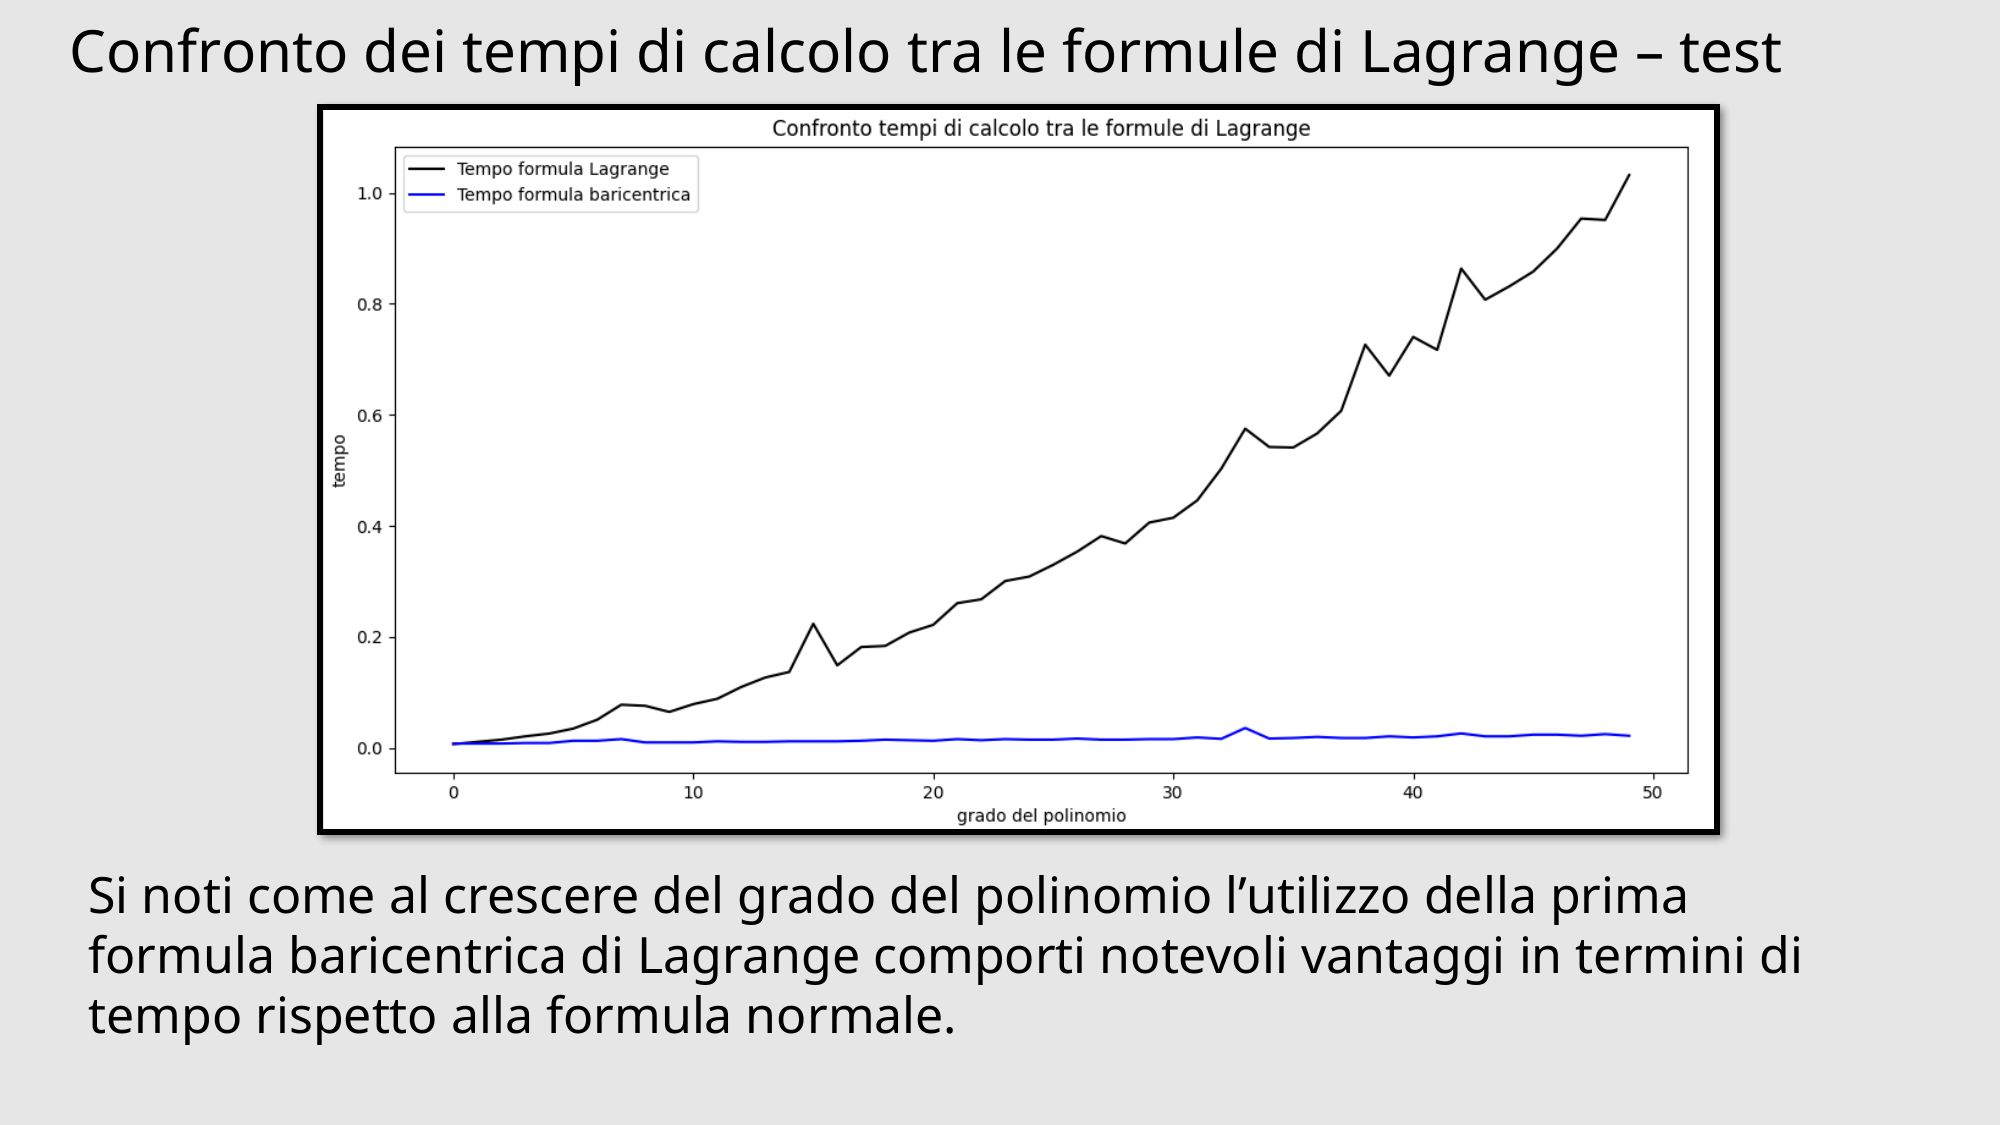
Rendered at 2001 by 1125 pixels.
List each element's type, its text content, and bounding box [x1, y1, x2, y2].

title Confronto dei tempi di calcolo tra le formule di Lagrange – test [54, 0, 1983, 111]
picture [323, 110, 1714, 829]
text_box Si noti come al crescere del grado del polinomio l’utilizzo della prima formula baricentrica di Lagrange comporti notevoli vantaggi in termini di tempo rispetto alla formula normale. [73, 856, 1904, 1051]
